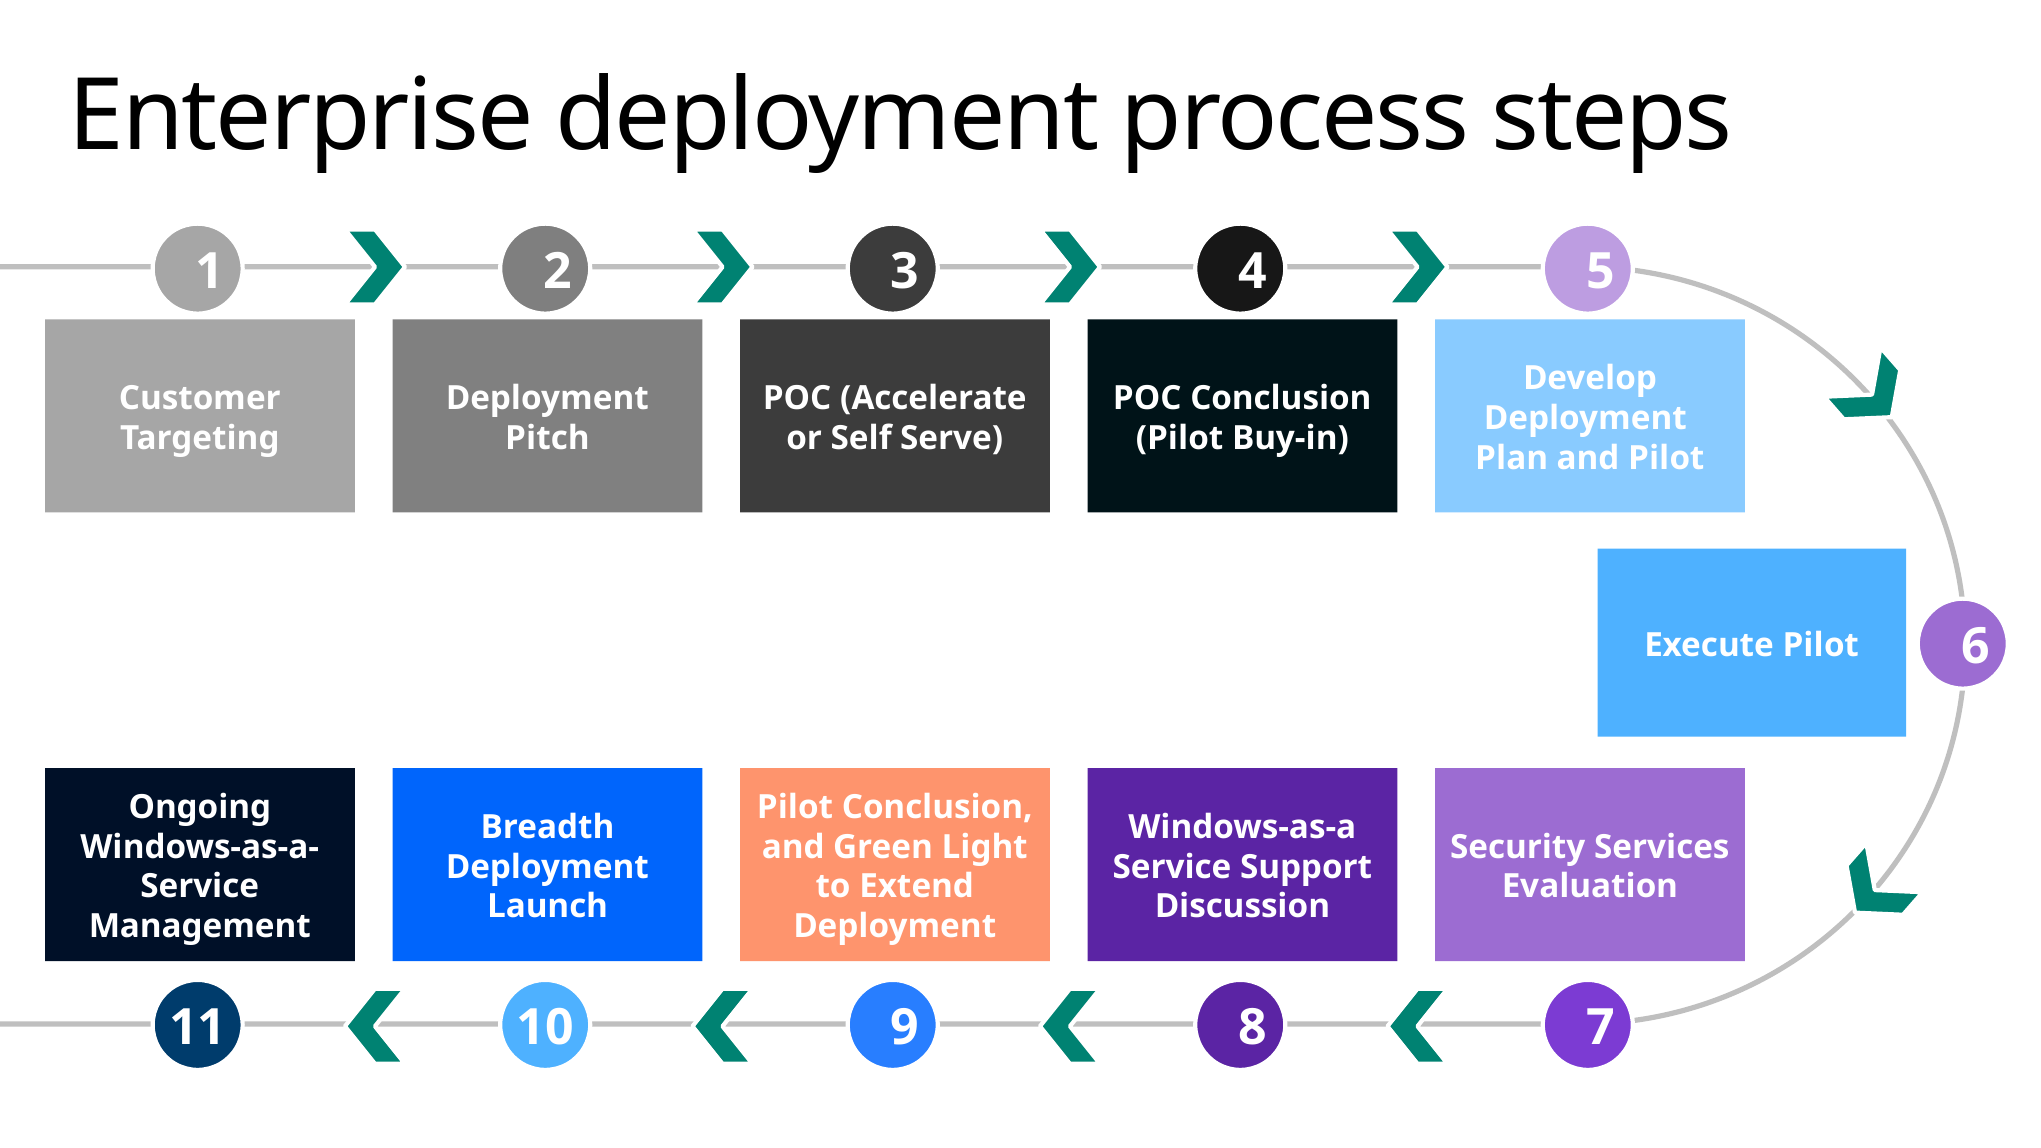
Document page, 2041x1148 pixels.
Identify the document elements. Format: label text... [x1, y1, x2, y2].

title Enterprise deployment process steps [45, 48, 1996, 199]
text_box Execute Pilot [1597, 548, 1907, 737]
text_box 1 [151, 222, 244, 315]
text_box 4 [1194, 222, 1287, 315]
text_box [344, 228, 406, 306]
text_box [1039, 987, 1101, 1065]
text_box Deployment Pitch [392, 319, 703, 513]
text_box POC Conclusion (Pilot Buy-in) [1087, 319, 1398, 513]
text_box [0, 265, 1964, 1025]
text_box Ongoing Windows-as-a-Service Management [44, 767, 356, 962]
text_box Pilot Conclusion, and Green Light to Extend Deployment [739, 767, 1051, 962]
text_box [1039, 228, 1101, 306]
text_box 7 [1542, 979, 1634, 1071]
text_box 5 [1542, 222, 1634, 315]
text_box 3 [846, 222, 939, 315]
text_box POC (Accelerate or Self Serve) [739, 319, 1051, 513]
text_box 11 [151, 979, 244, 1071]
text_box Windows-as-a Service Support Discussion [1087, 767, 1398, 962]
text_box [1386, 228, 1449, 306]
text_box [344, 987, 406, 1065]
text_box [1386, 987, 1449, 1065]
text_box 10 [499, 979, 591, 1071]
text_box Security Services Evaluation [1434, 767, 1746, 962]
text_box 6 [1917, 597, 2009, 690]
text_box Breadth Deployment Launch [392, 767, 703, 962]
text_box [1823, 346, 1902, 421]
text_box Customer Targeting [44, 319, 356, 513]
text_box [691, 987, 754, 1065]
text_box 8 [1194, 979, 1287, 1071]
text_box [691, 228, 754, 306]
text_box 9 [846, 979, 939, 1071]
text_box Develop Deployment Plan and Pilot [1434, 319, 1746, 513]
text_box 2 [499, 222, 591, 315]
text_box [1845, 842, 1924, 916]
